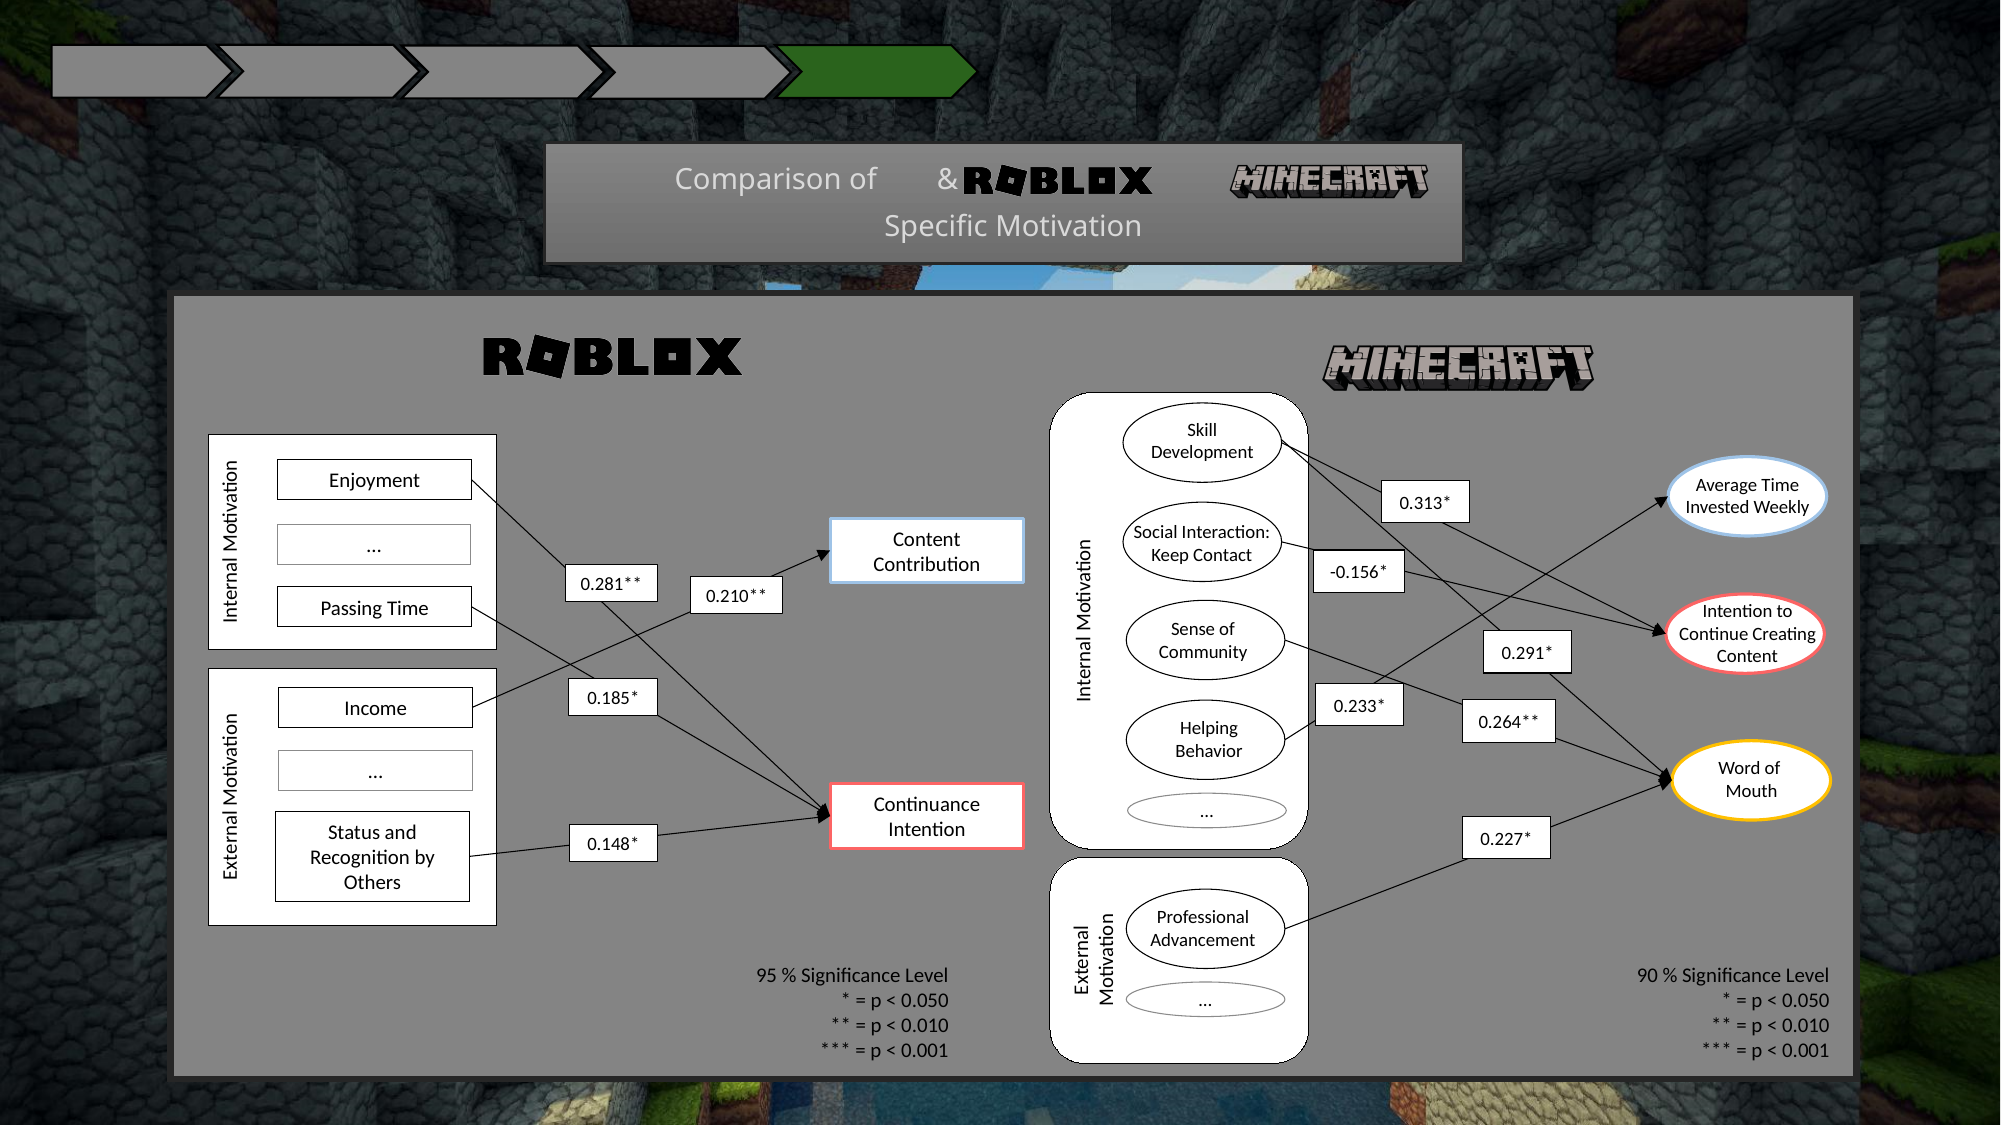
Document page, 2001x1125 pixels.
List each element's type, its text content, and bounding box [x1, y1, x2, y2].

text_box 0.148* [569, 857, 658, 862]
text_box Intention to Continue Creating Content [1672, 591, 1833, 674]
text_box [1149, 958, 1262, 970]
text_box 95 % Significance Level * = p < 0.050 ** = p < 0.010 *** = p < 0.001 [704, 954, 964, 1069]
text_box Content Contribution [831, 518, 1024, 583]
text_box Sense of Community [1123, 609, 1281, 670]
text_box Social Interaction: Keep Contact [1107, 512, 1281, 573]
text_box … [1126, 792, 1284, 829]
text_box [1702, 739, 1801, 748]
text_box Word of Mouth [1673, 748, 1837, 809]
text_box [1694, 809, 1809, 822]
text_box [1284, 496, 1668, 740]
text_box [469, 816, 831, 857]
text_box … [277, 524, 471, 565]
text_box Specific Motivation [675, 199, 1352, 250]
picture [0, 0, 2001, 1125]
text_box [1125, 727, 1129, 753]
text_box [1149, 769, 1262, 781]
text_box Income [278, 687, 471, 728]
text_box [1695, 455, 1799, 465]
text_box [585, 44, 793, 100]
text_box Continuance Intention [831, 783, 1024, 849]
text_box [471, 479, 831, 606]
text_box [1151, 670, 1260, 681]
text_box Internal Motivation [208, 434, 497, 650]
text_box [1156, 401, 1248, 409]
text_box Enjoyment [277, 459, 472, 500]
text_box Average Time Invested Weekly [1672, 465, 1827, 525]
text_box … [278, 750, 471, 791]
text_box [1281, 440, 1672, 781]
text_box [471, 606, 831, 817]
text_box [214, 43, 421, 99]
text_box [1284, 781, 1673, 929]
text_box [1155, 888, 1256, 897]
text_box [1153, 599, 1258, 609]
text_box … [1125, 980, 1287, 1018]
text_box [1690, 525, 1805, 538]
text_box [1284, 640, 1673, 781]
text_box [1155, 699, 1256, 708]
text_box External Motivation [208, 668, 497, 926]
text_box External Motivation [1049, 857, 1309, 1064]
text_box [1150, 573, 1255, 583]
text_box Helping Behavior [1129, 708, 1281, 769]
text_box Comparison of & [363, 152, 1405, 203]
text_box Internal Motivation [1049, 392, 1309, 850]
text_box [472, 551, 831, 606]
text_box [169, 292, 1858, 1080]
text_box 90 % Significance Level * = p < 0.050 ** = p < 0.010 *** = p < 0.001 [1585, 954, 1845, 1069]
text_box [1142, 470, 1262, 484]
text_box [772, 44, 980, 100]
text_box [50, 43, 235, 99]
text_box [543, 142, 1465, 264]
text_box Status and Recognition by Others [275, 811, 470, 902]
text_box [399, 44, 606, 100]
text_box Professional Advancement [1123, 897, 1283, 958]
text_box [1147, 501, 1258, 512]
text_box Passing Time [277, 586, 471, 627]
text_box Skill Development [1122, 409, 1282, 470]
